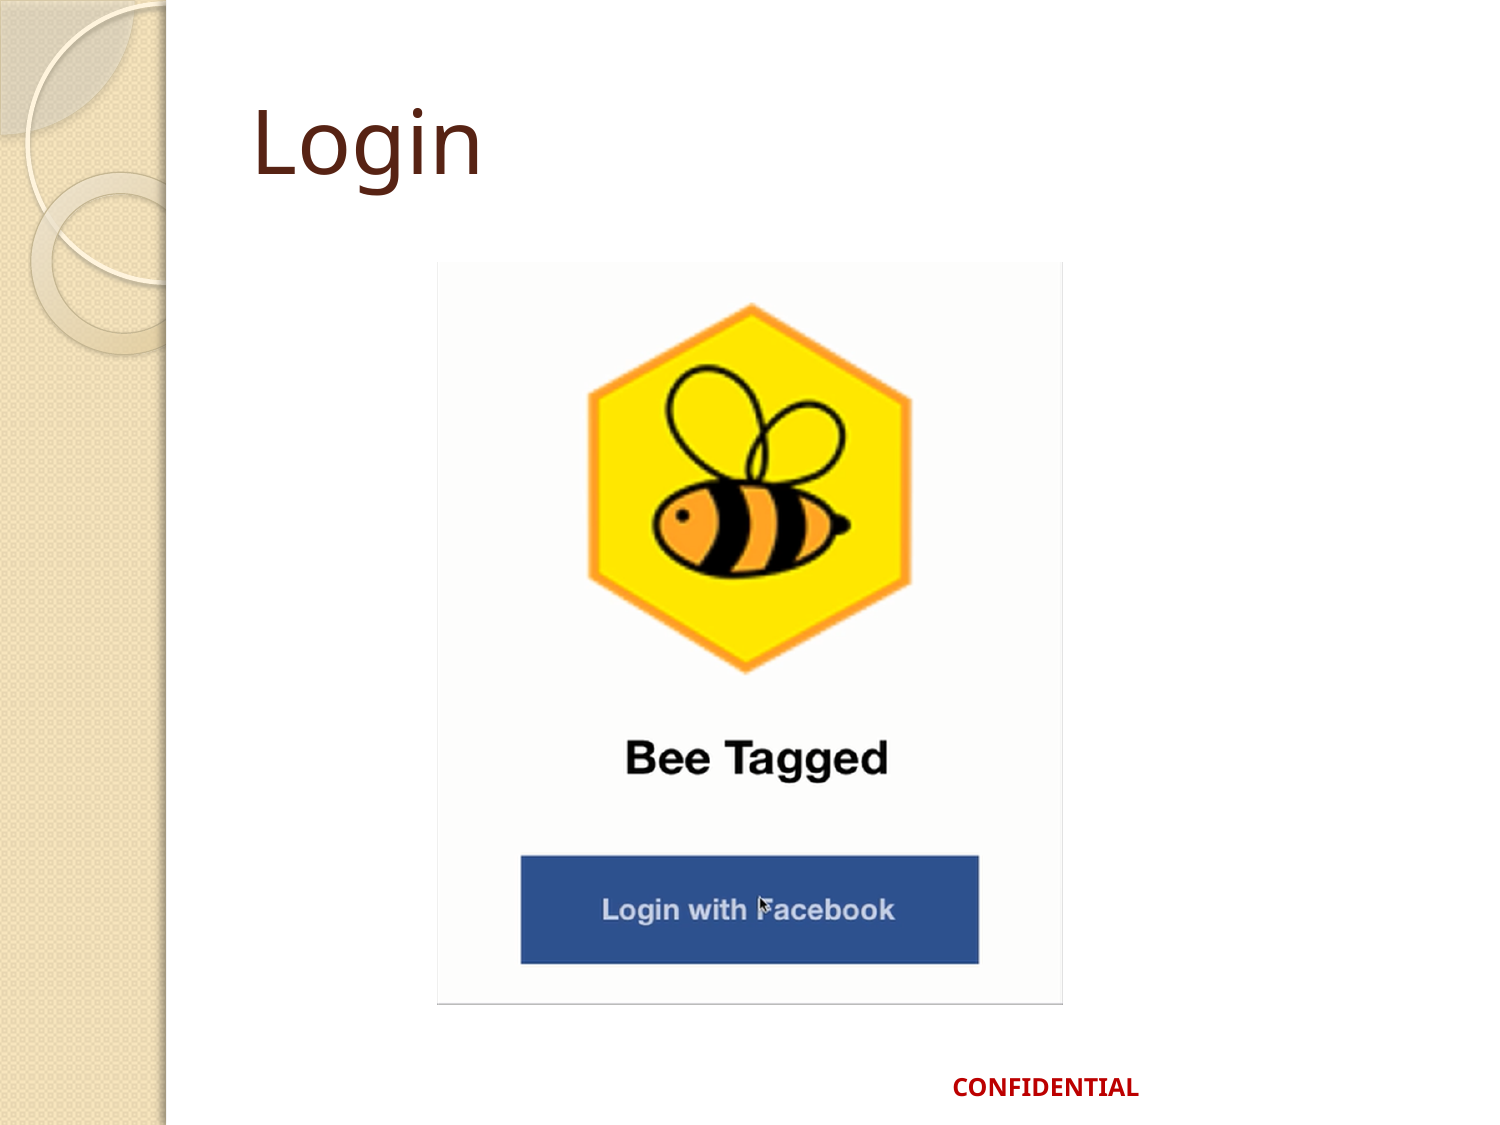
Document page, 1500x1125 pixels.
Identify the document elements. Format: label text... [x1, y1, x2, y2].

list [436, 262, 1063, 1006]
title Login [235, 45, 1466, 233]
footer CONFIDENTIAL [937, 1034, 1413, 1113]
